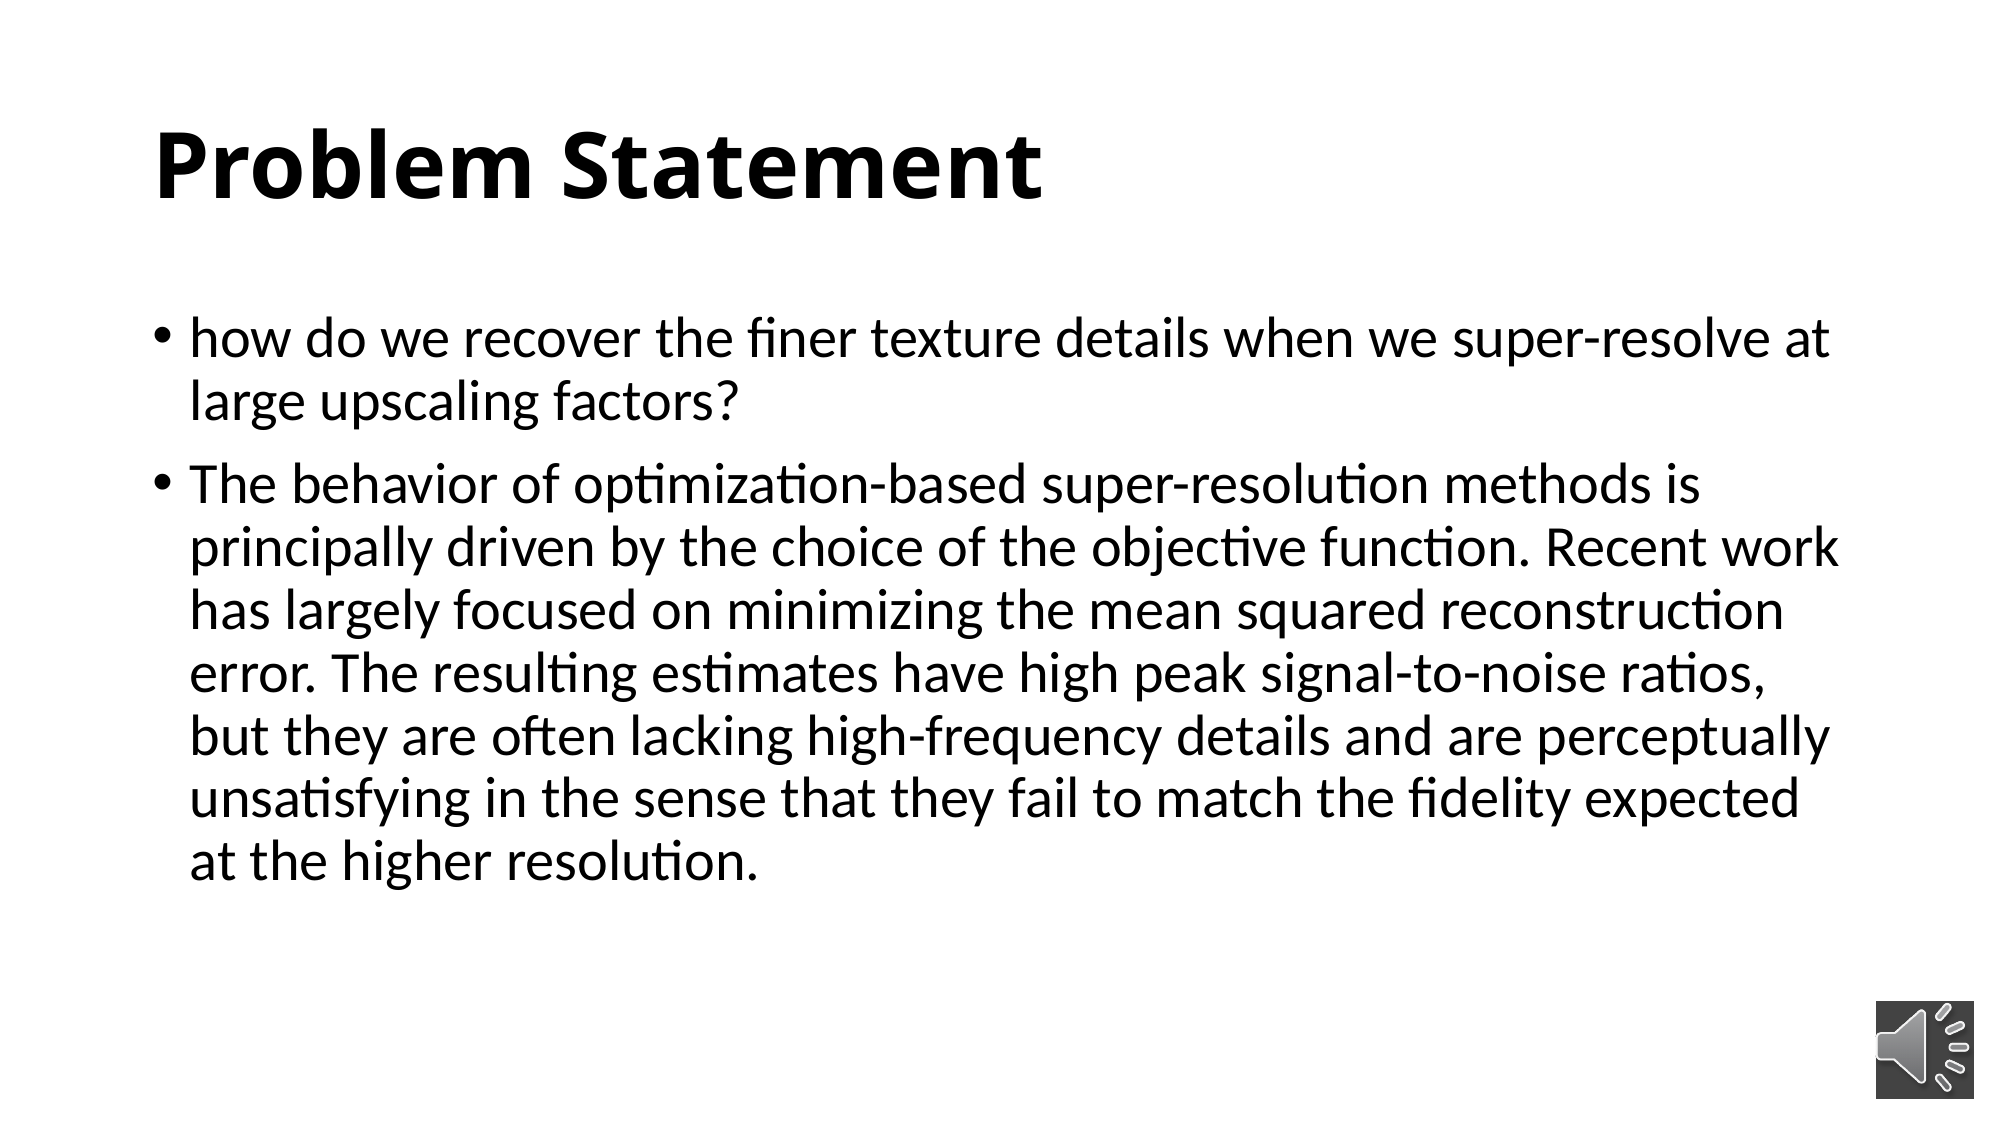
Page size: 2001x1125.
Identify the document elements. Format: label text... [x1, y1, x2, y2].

picture [1874, 999, 1975, 1100]
title Problem Statement [137, 59, 1863, 278]
list how do we recover the finer texture details when we super-resolve at large upscaling factors? The behavior of optimization-based super-resolution methods is principally driven by the choice of the objective function. Recent work has largely focused on minimizing the mean squared reconstruction error. The resulting estimates have high peak signal-to-noise ratios, but they are often lacking high-frequency details and are perceptually unsatisfying in the sense that they fail to match the fidelity expected at the higher resolution. [137, 299, 1863, 1014]
